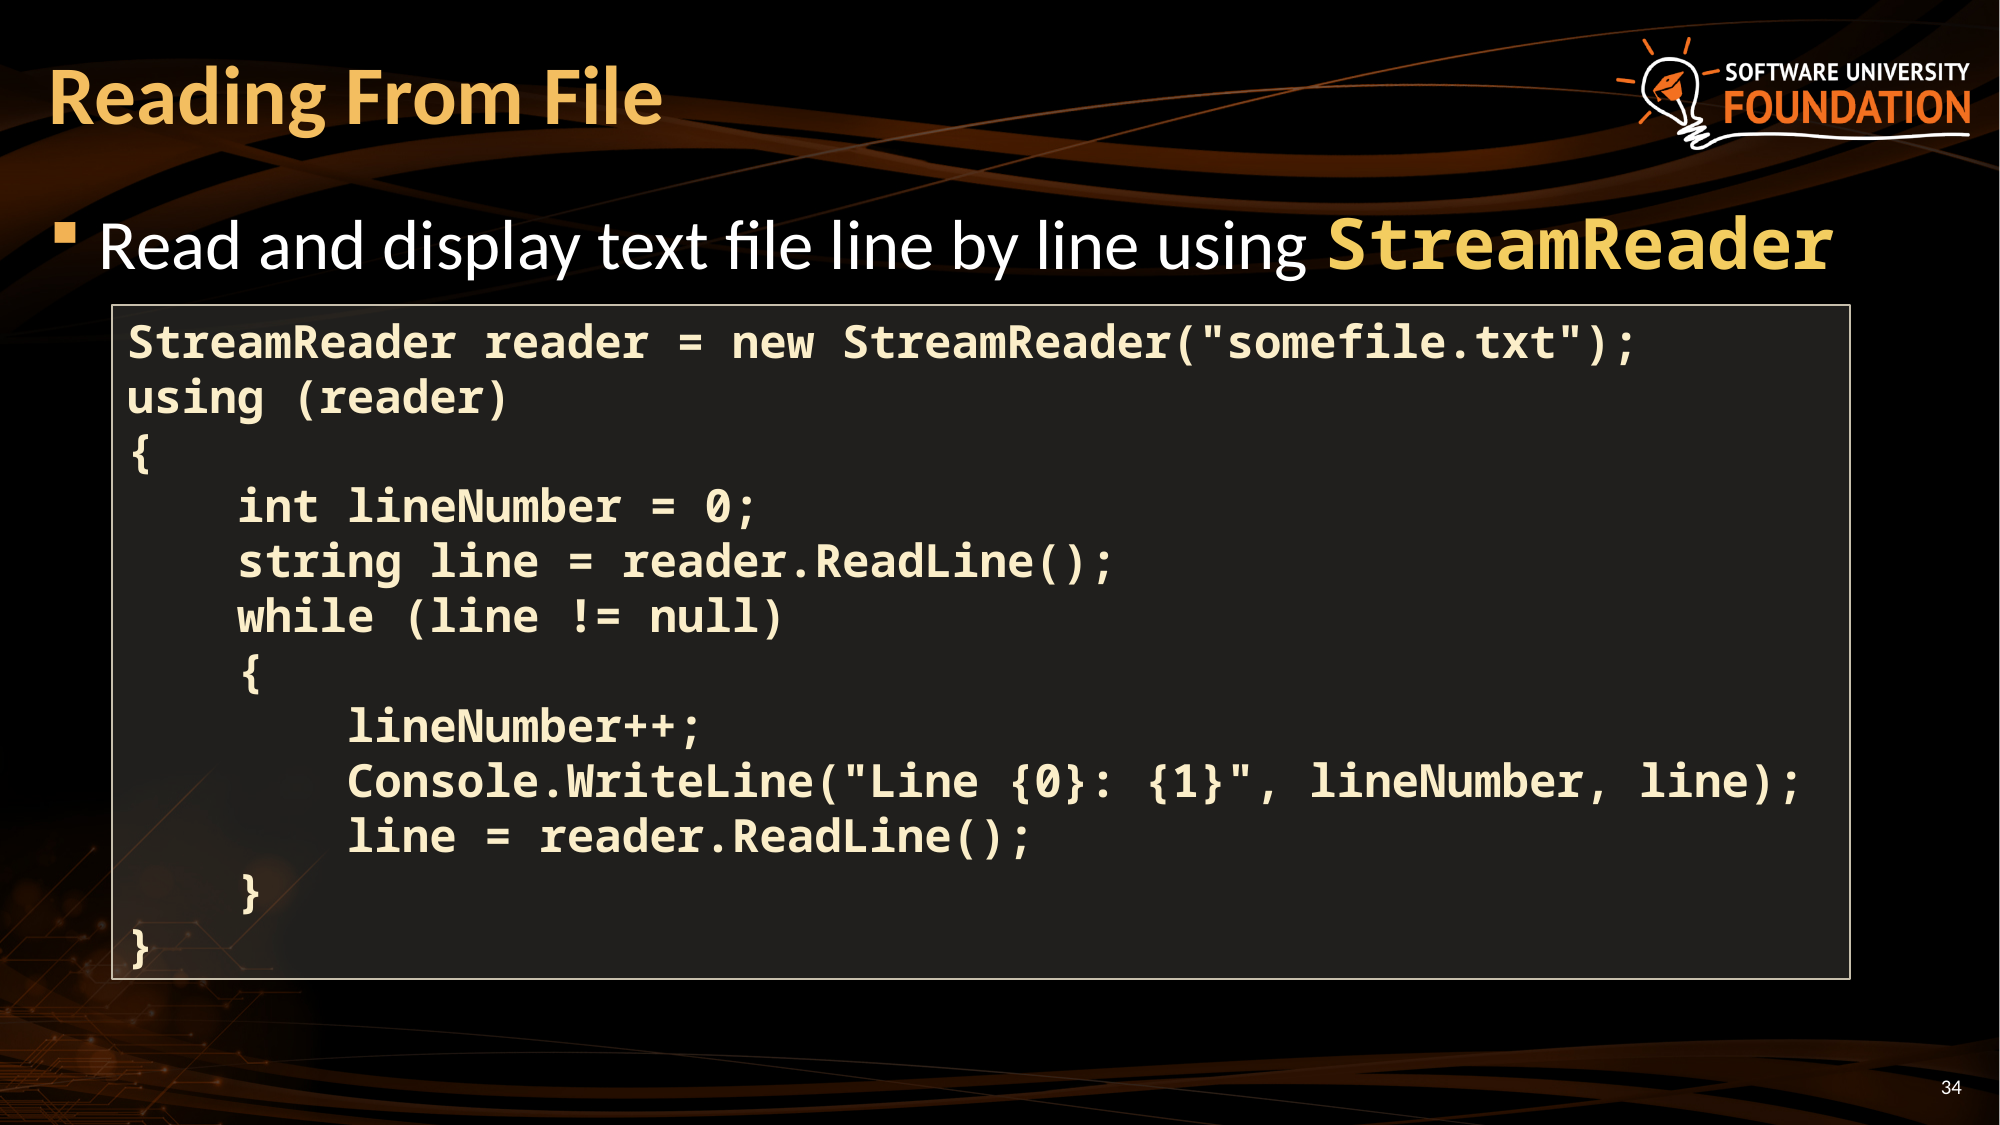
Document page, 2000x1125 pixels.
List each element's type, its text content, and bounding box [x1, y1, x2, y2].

title Reading From File [30, 6, 1602, 189]
text_box StreamReader reader = new StreamReader("somefile.txt"); using (reader) { int lineNumber = 0; string line = reader.ReadLine(); while (line != null) { lineNumber++; Console.WriteLine("Line {0}: {1}", lineNumber, line); line = reader.ReadLine(); } } [112, 304, 1850, 980]
picture [0, 0, 2000, 1125]
list Read and display text file line by line using StreamReader [31, 188, 1968, 1103]
